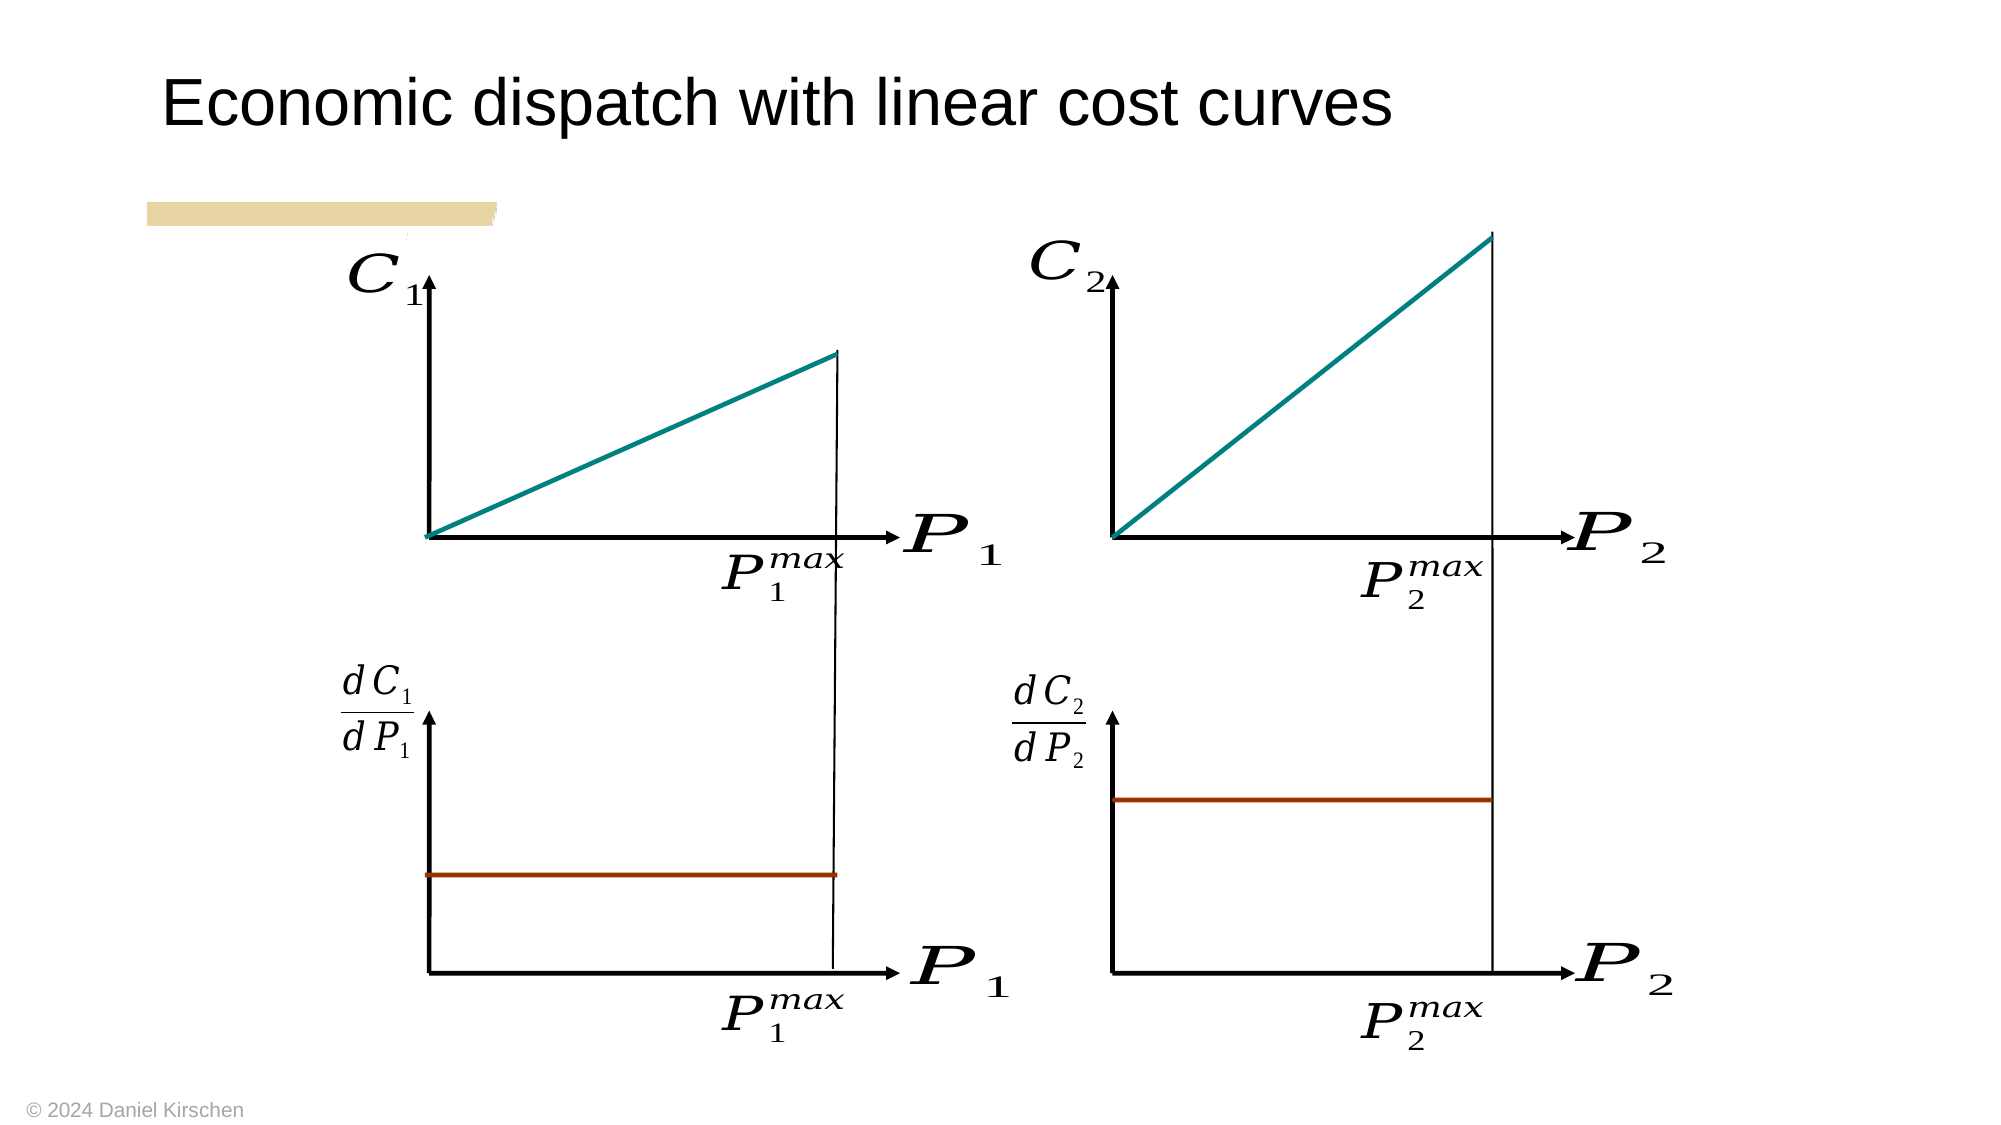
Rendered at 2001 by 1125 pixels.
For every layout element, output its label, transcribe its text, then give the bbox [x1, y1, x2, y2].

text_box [424, 274, 901, 538]
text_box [338, 231, 1677, 1058]
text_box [1112, 237, 1576, 538]
list Economic dispatch with linear cost curves [146, 60, 1904, 169]
